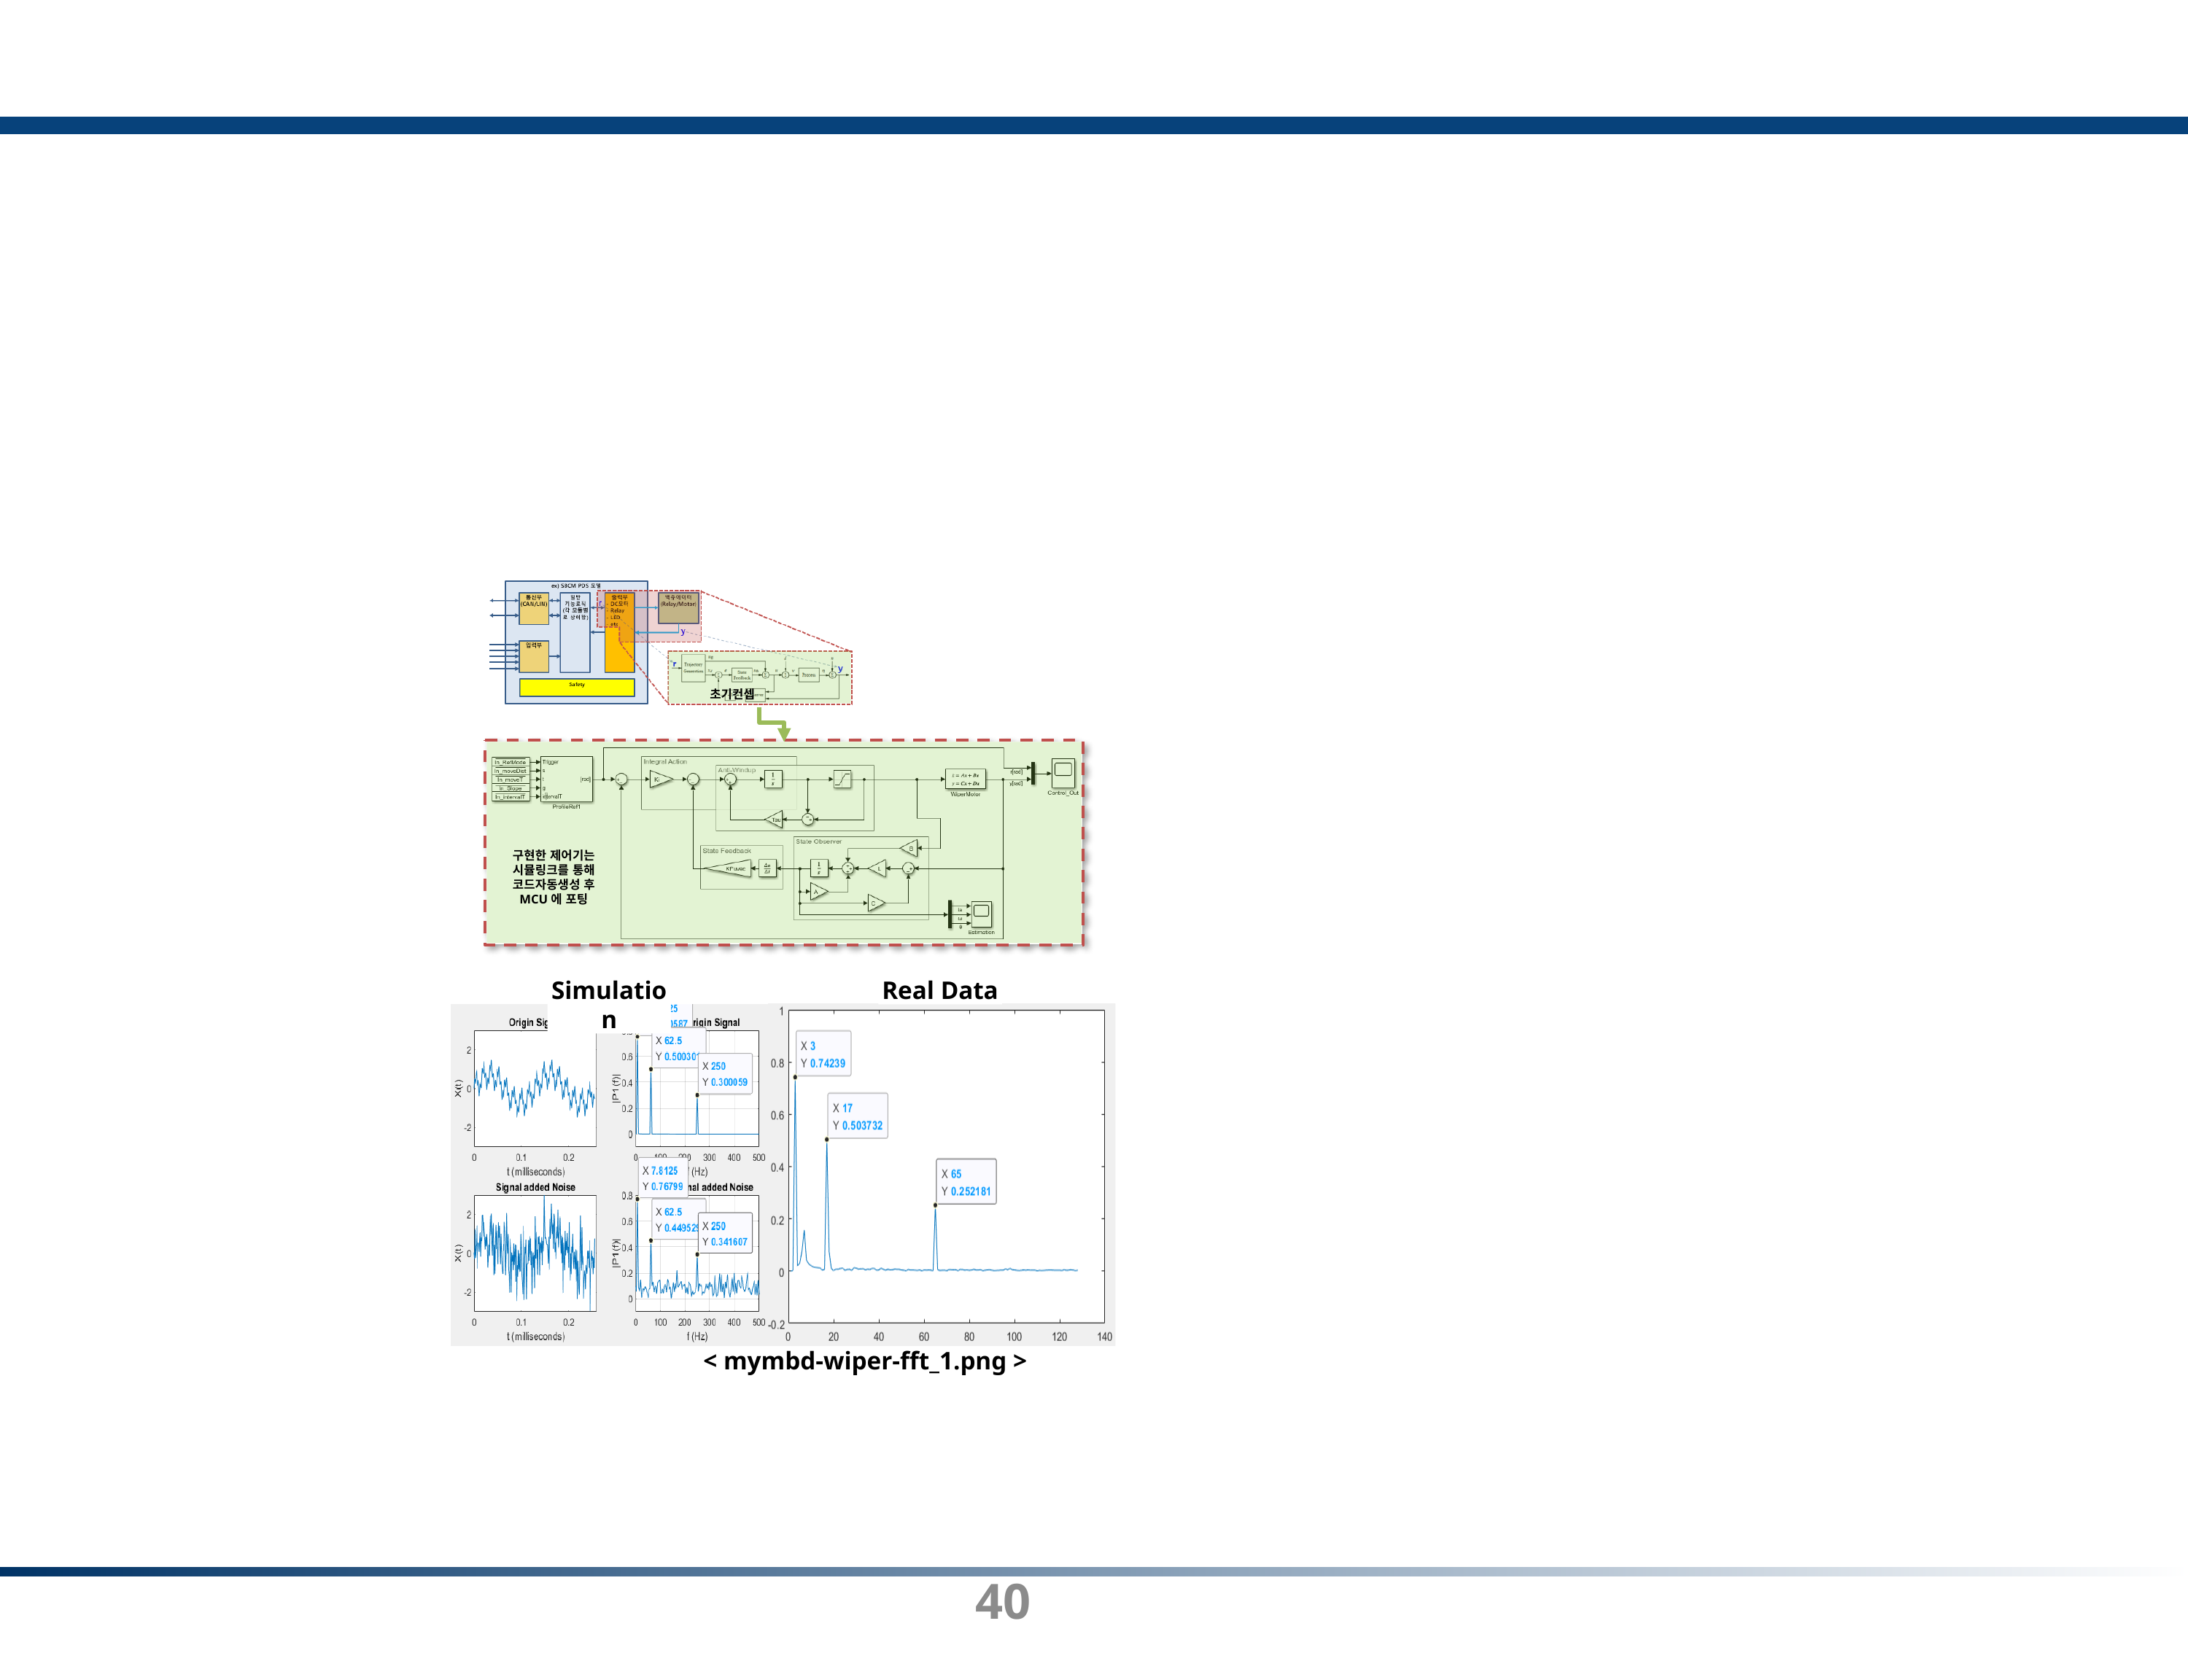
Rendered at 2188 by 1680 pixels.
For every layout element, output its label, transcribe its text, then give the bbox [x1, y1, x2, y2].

slide_number 40 [748, 1558, 1259, 1649]
text_box < mymbd-wiper-fft_1.png > [589, 1345, 1141, 1375]
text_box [486, 578, 1082, 944]
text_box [450, 975, 1116, 1346]
